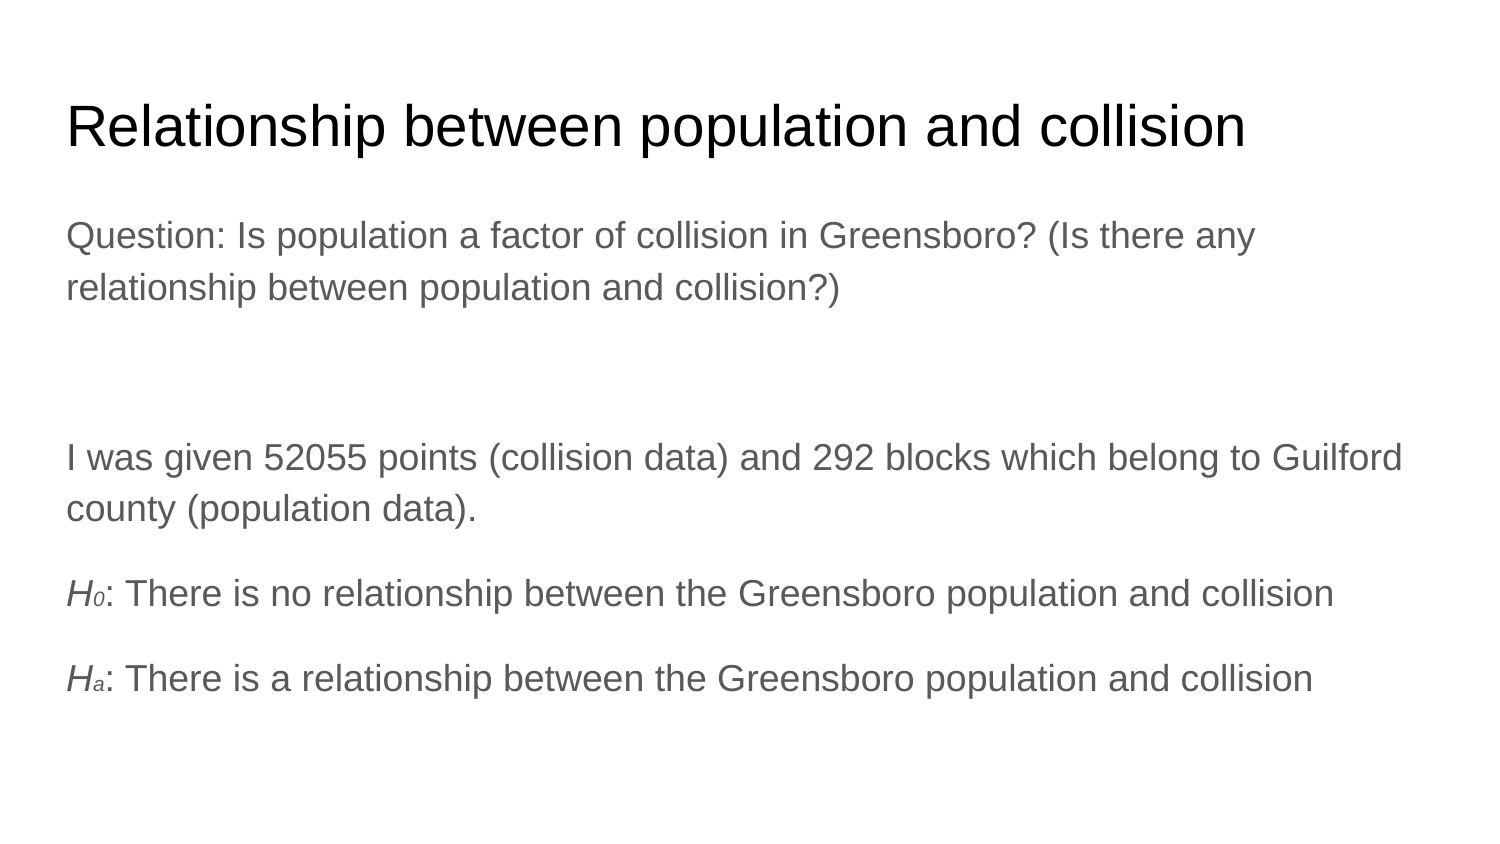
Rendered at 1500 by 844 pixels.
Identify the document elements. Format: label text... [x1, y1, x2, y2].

list Question: Is population a factor of collision in Greensboro? (Is there any relationship between population and collision?) I was given 52055 points (collision data) and 292 blocks which belong to Guilford county (population data). H0: There is no relationship between the Greensboro population and collision Ha: There is a relationship between the Greensboro population and collision [51, 189, 1449, 750]
title Relationship between population and collision [51, 72, 1449, 167]
